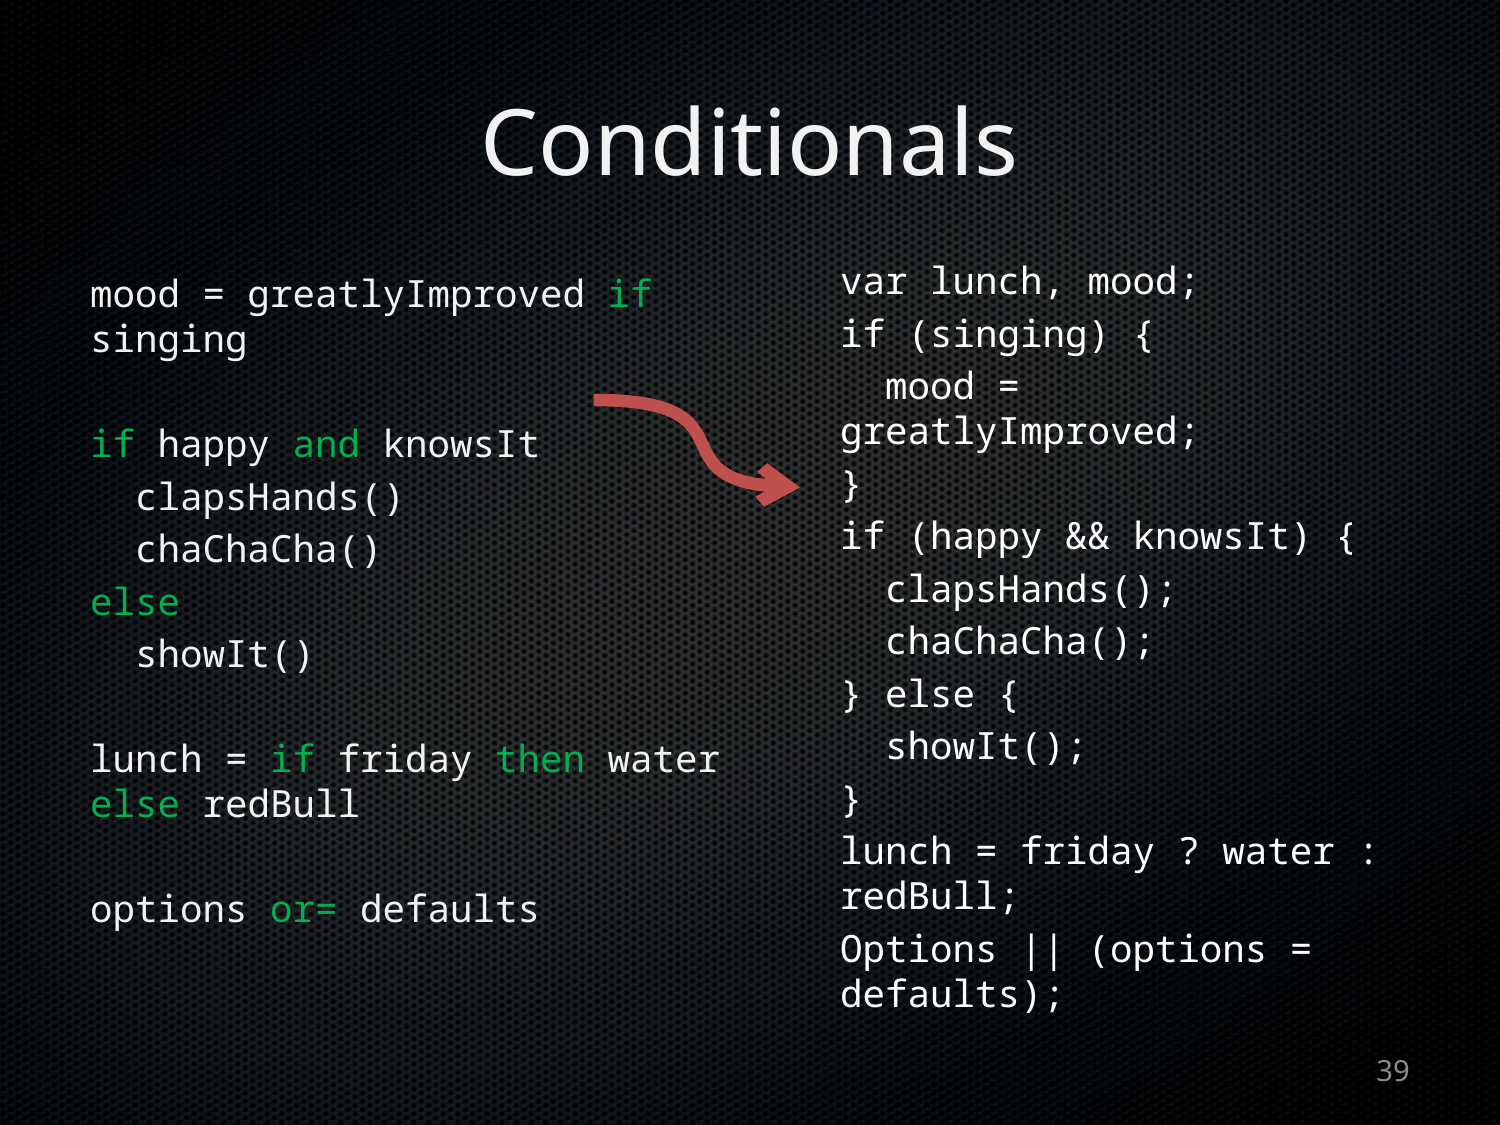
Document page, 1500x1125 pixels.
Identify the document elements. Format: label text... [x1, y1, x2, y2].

slide_number 39 [1074, 1042, 1425, 1103]
title Conditionals [75, 45, 1425, 233]
list mood = greatlyImproved if singing if happy and knowsIt clapsHands() chaChaCha() else showIt() lunch = if friday then water else redBull options or= defaults [75, 262, 800, 650]
picture [0, 0, 1500, 1125]
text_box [593, 399, 801, 488]
list var lunch, mood; if (singing) { mood = greatlyImproved; } if (happy && knowsIt) { clapsHands(); chaChaCha(); } else { showIt(); } lunch = friday ? water : redBull; Options || (options = defaults); [825, 249, 1413, 1038]
